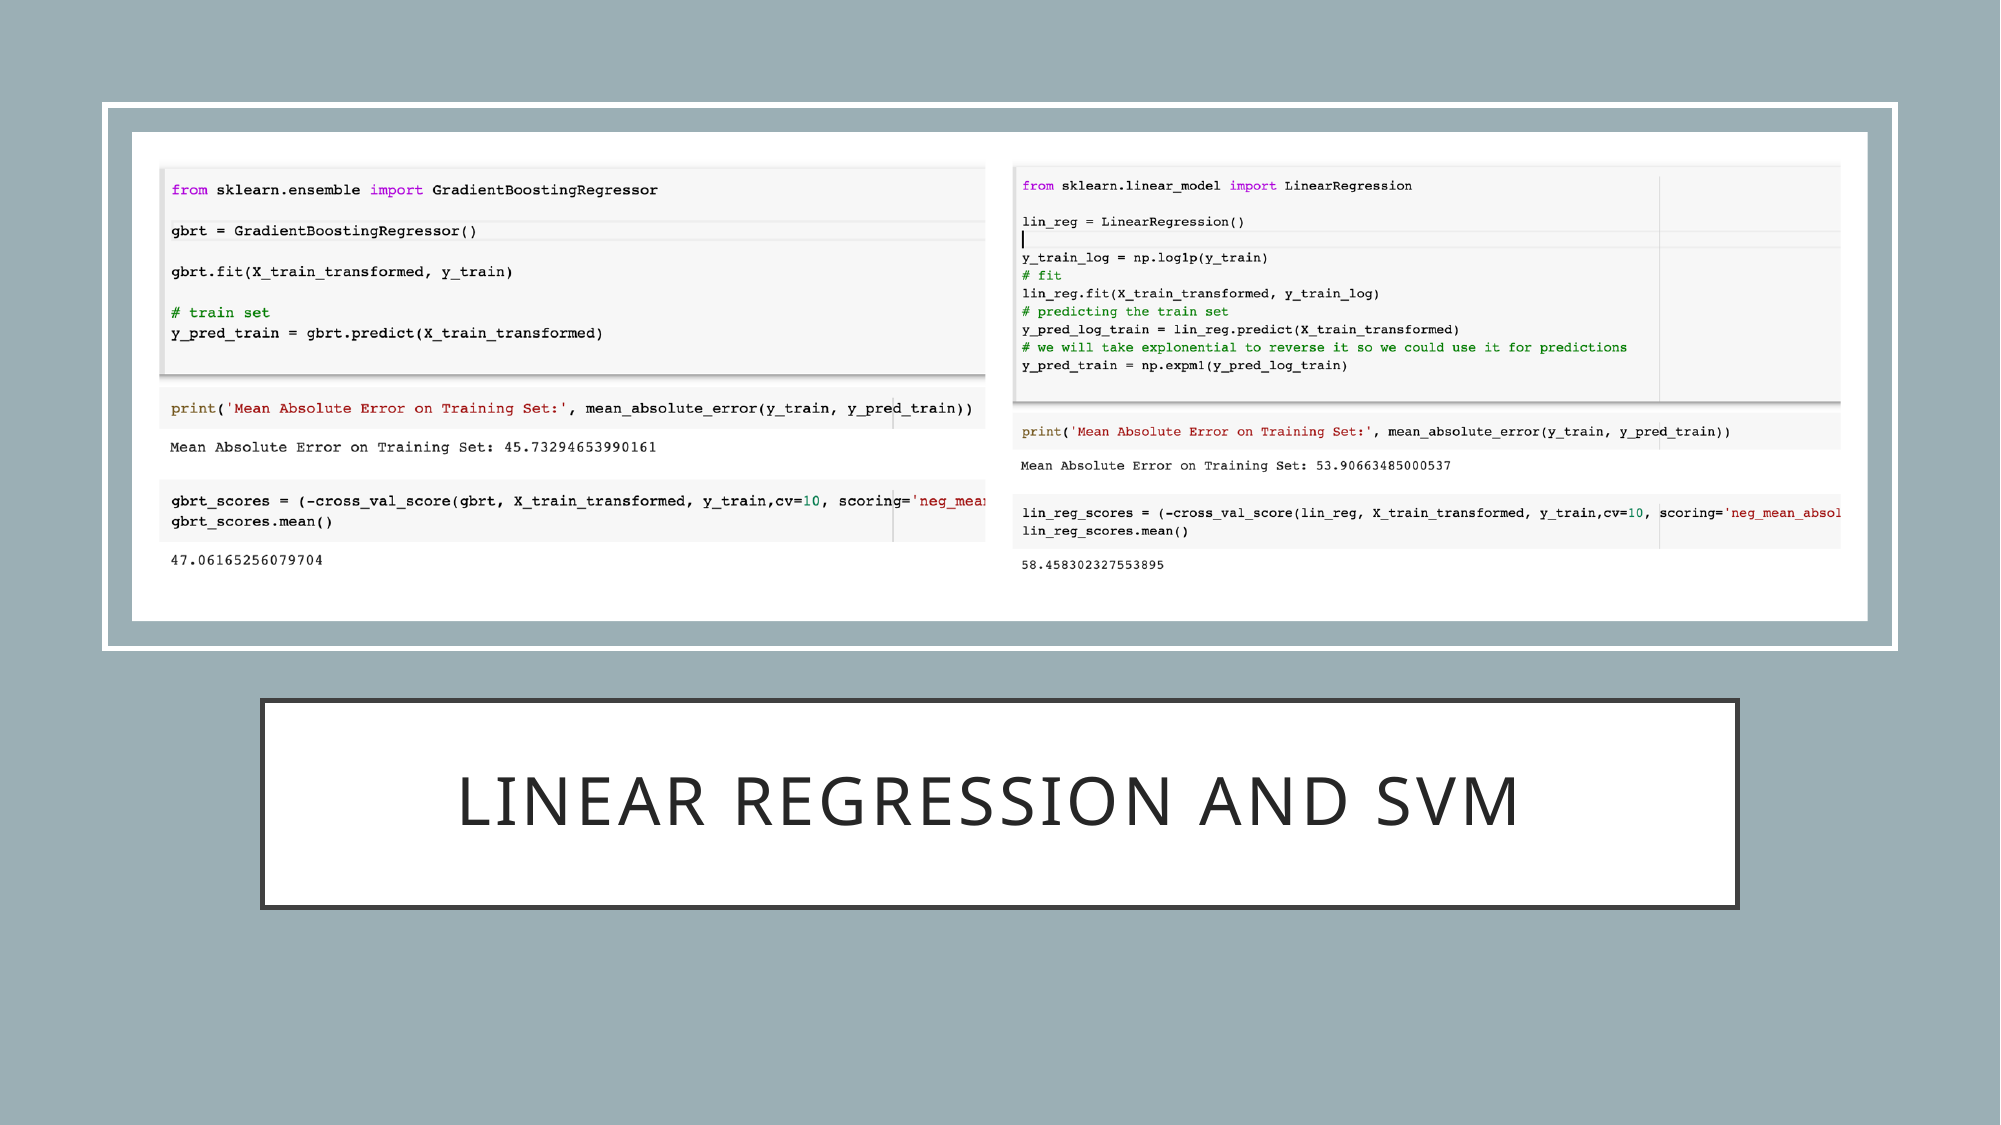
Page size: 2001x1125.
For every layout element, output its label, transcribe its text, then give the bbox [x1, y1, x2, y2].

title Linear Regression and SVM [260, 698, 1740, 910]
text_box [131, 131, 1869, 622]
text_box [104, 104, 1896, 649]
picture [159, 159, 986, 595]
picture [1012, 159, 1841, 597]
